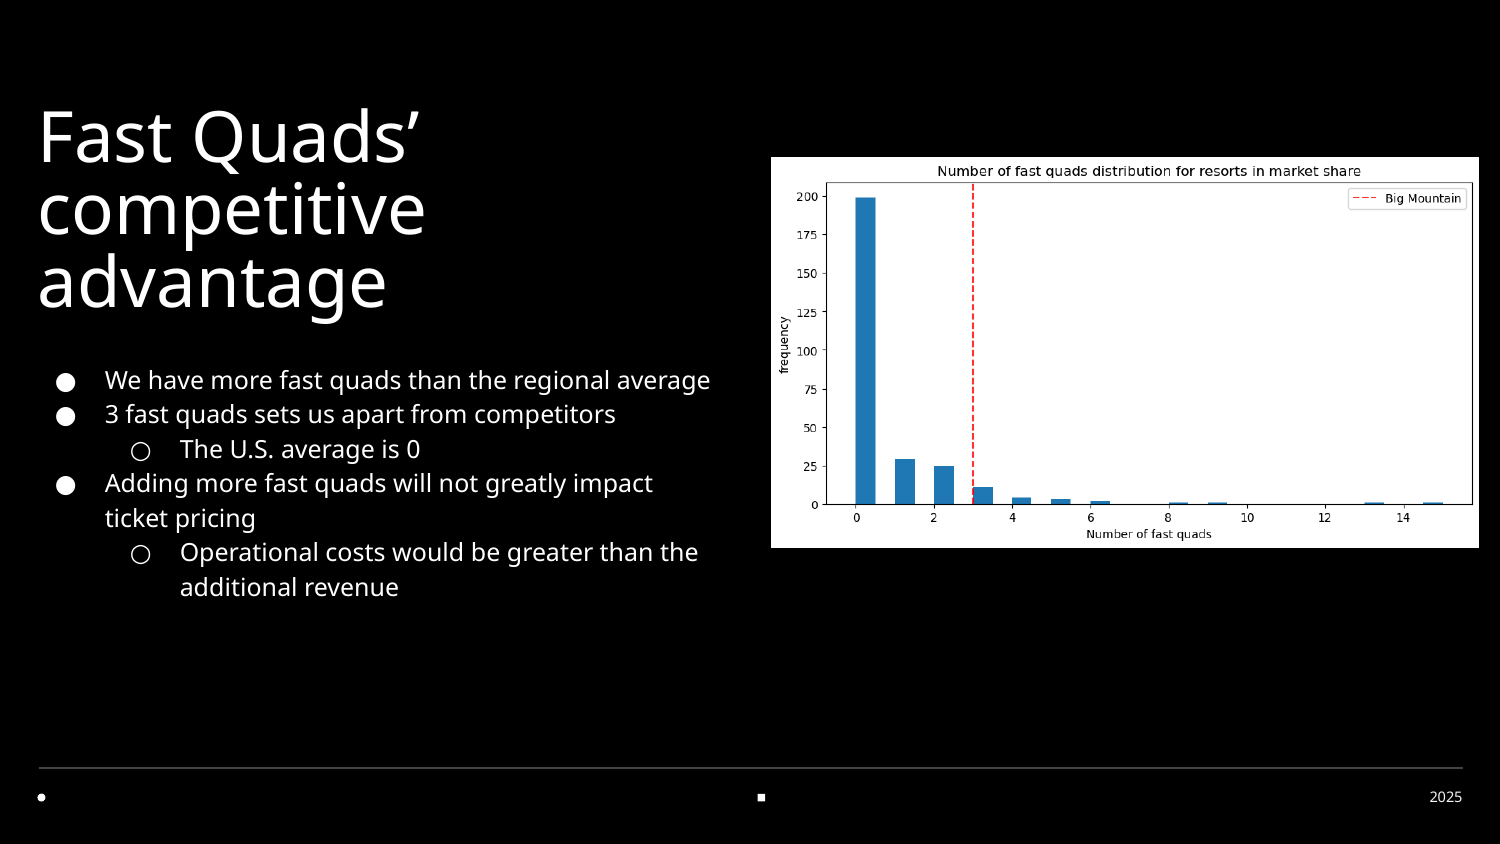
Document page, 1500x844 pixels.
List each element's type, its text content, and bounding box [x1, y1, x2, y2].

subtitle 2025 [1125, 768, 1463, 806]
title Fast Quads’ competitive advantage [37, 105, 799, 337]
list We have more fast quads than the regional average 3 fast quads sets us apart from competitors The U.S. average is 0 Adding more fast quads will not greatly impact ticket pricing Operational costs would be greater than the additional revenue [29, 377, 735, 653]
picture [770, 157, 1480, 548]
